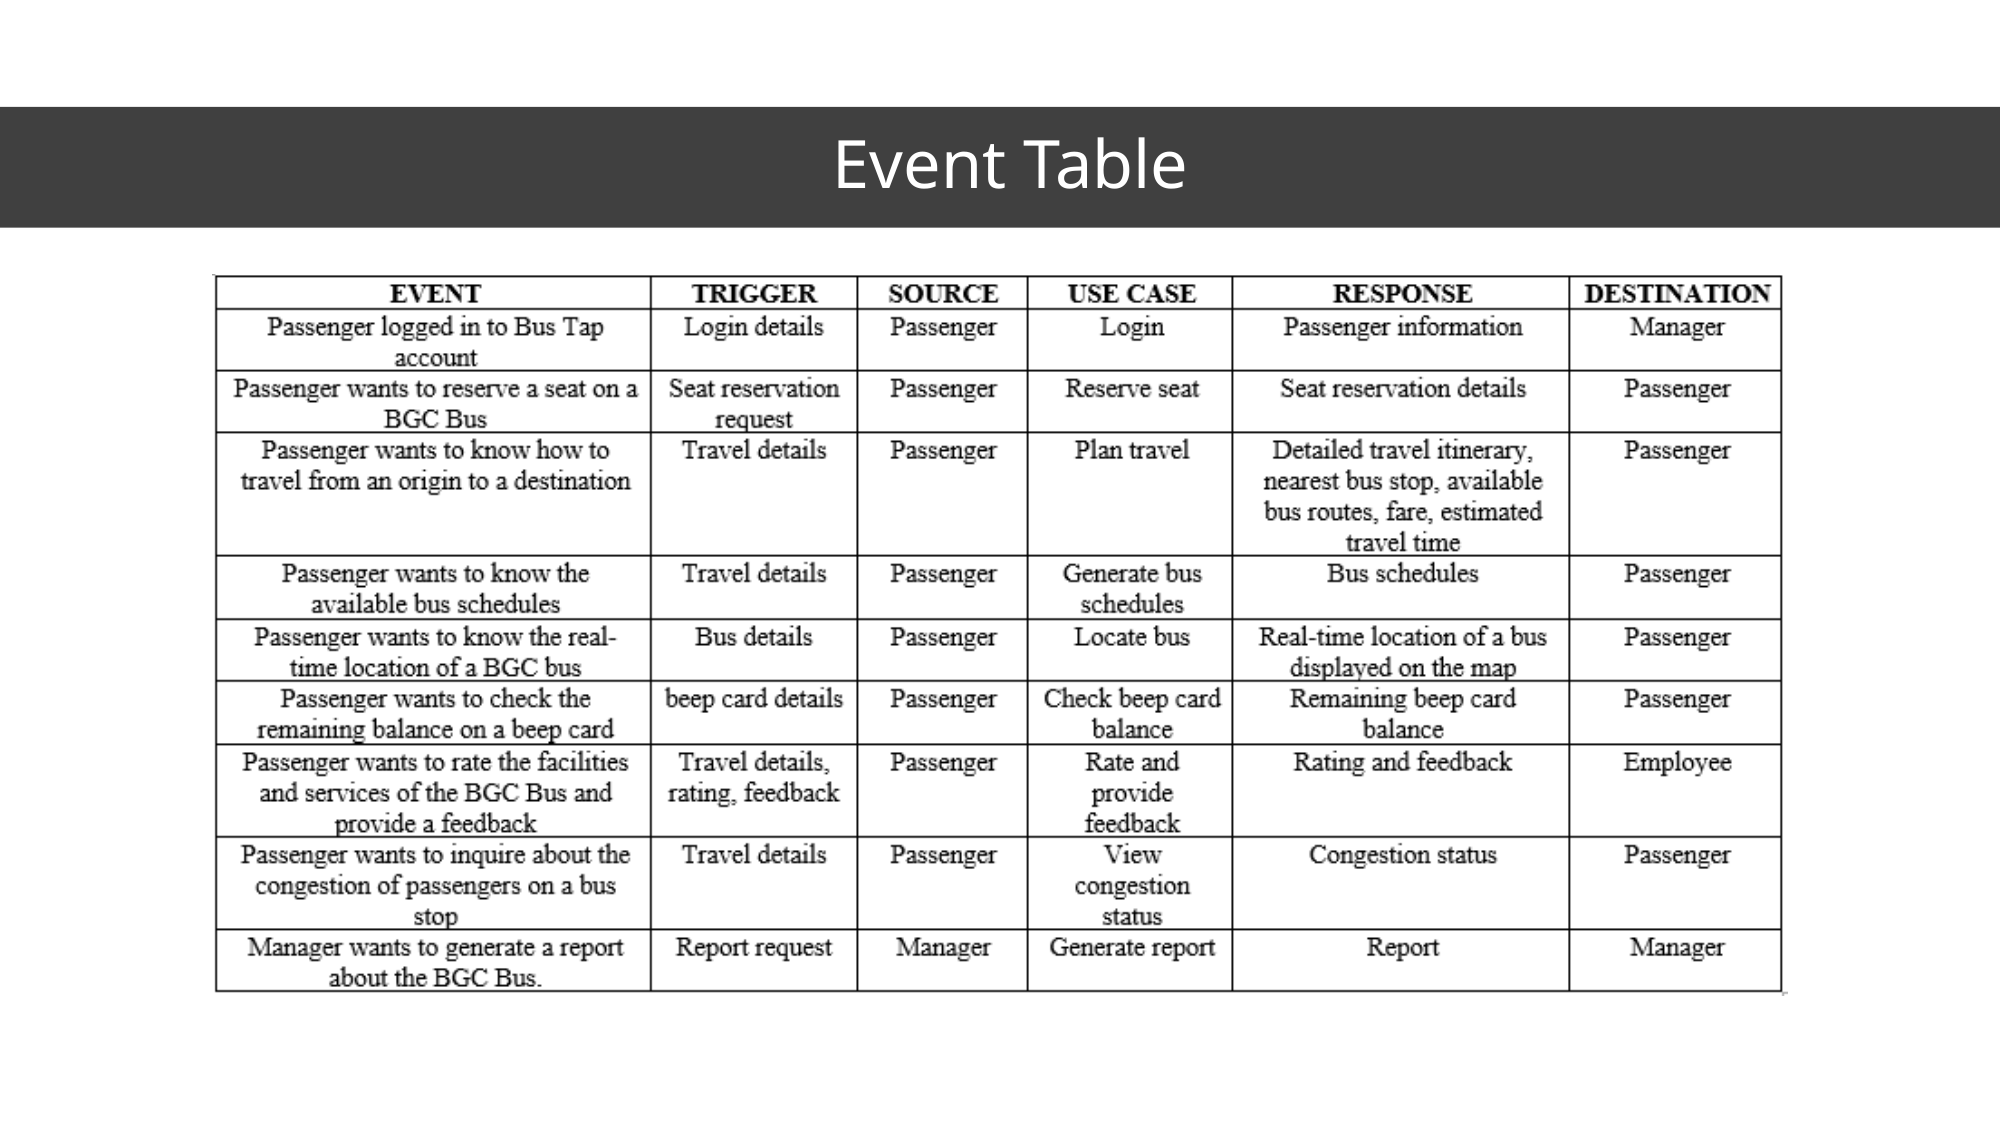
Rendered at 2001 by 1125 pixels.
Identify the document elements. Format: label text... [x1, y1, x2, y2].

text_box [0, 106, 2000, 229]
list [212, 274, 1788, 996]
title Event Table [91, 105, 1931, 228]
